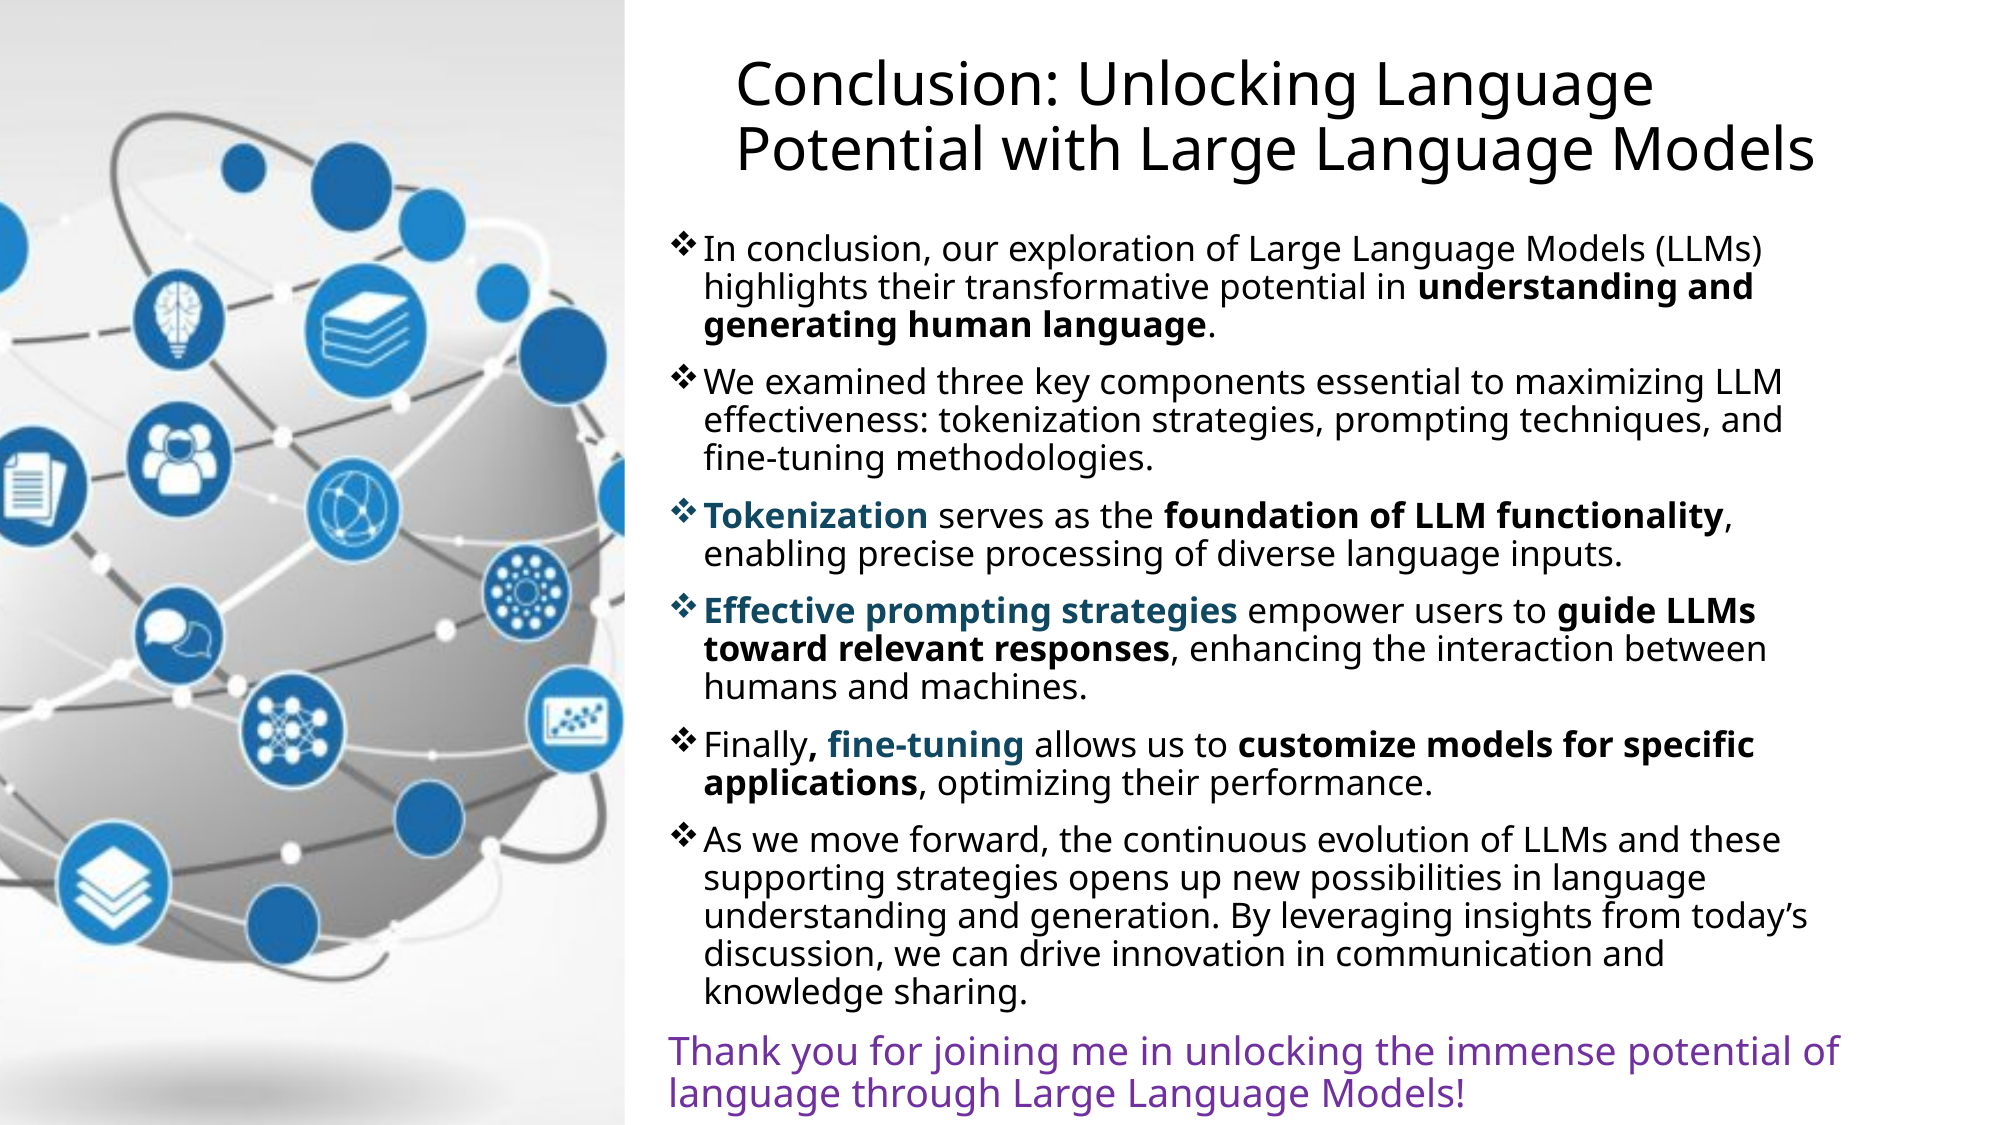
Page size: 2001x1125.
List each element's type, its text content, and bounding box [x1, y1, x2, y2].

picture [0, 0, 626, 1125]
text_box [626, 0, 2000, 1125]
title Conclusion: Unlocking Language Potential with Large Language Models [720, 0, 1836, 191]
list In conclusion, our exploration of Large Language Models (LLMs) highlights their transformative potential in understanding and generating human language. We examined three key components essential to maximizing LLM effectiveness: tokenization strategies, prompting techniques, and fine-tuning methodologies. Tokenization serves as the foundation of LLM functionality, enabling precise processing of diverse language inputs. Effective prompting strategies empower users to guide LLMs toward relevant responses, enhancing the interaction between humans and machines. Finally, fine-tuning allows us to customize models for specific applications, optimizing their performance. As we move forward, the continuous evolution of LLMs and these supporting strategies opens up new possibilities in language understanding and generation. By leveraging insights from today’s discussion, we can drive innovation in communication and knowledge sharing. Thank you for joining me in unlocking the immense potential of language through Large Language Models! [653, 223, 1863, 1125]
